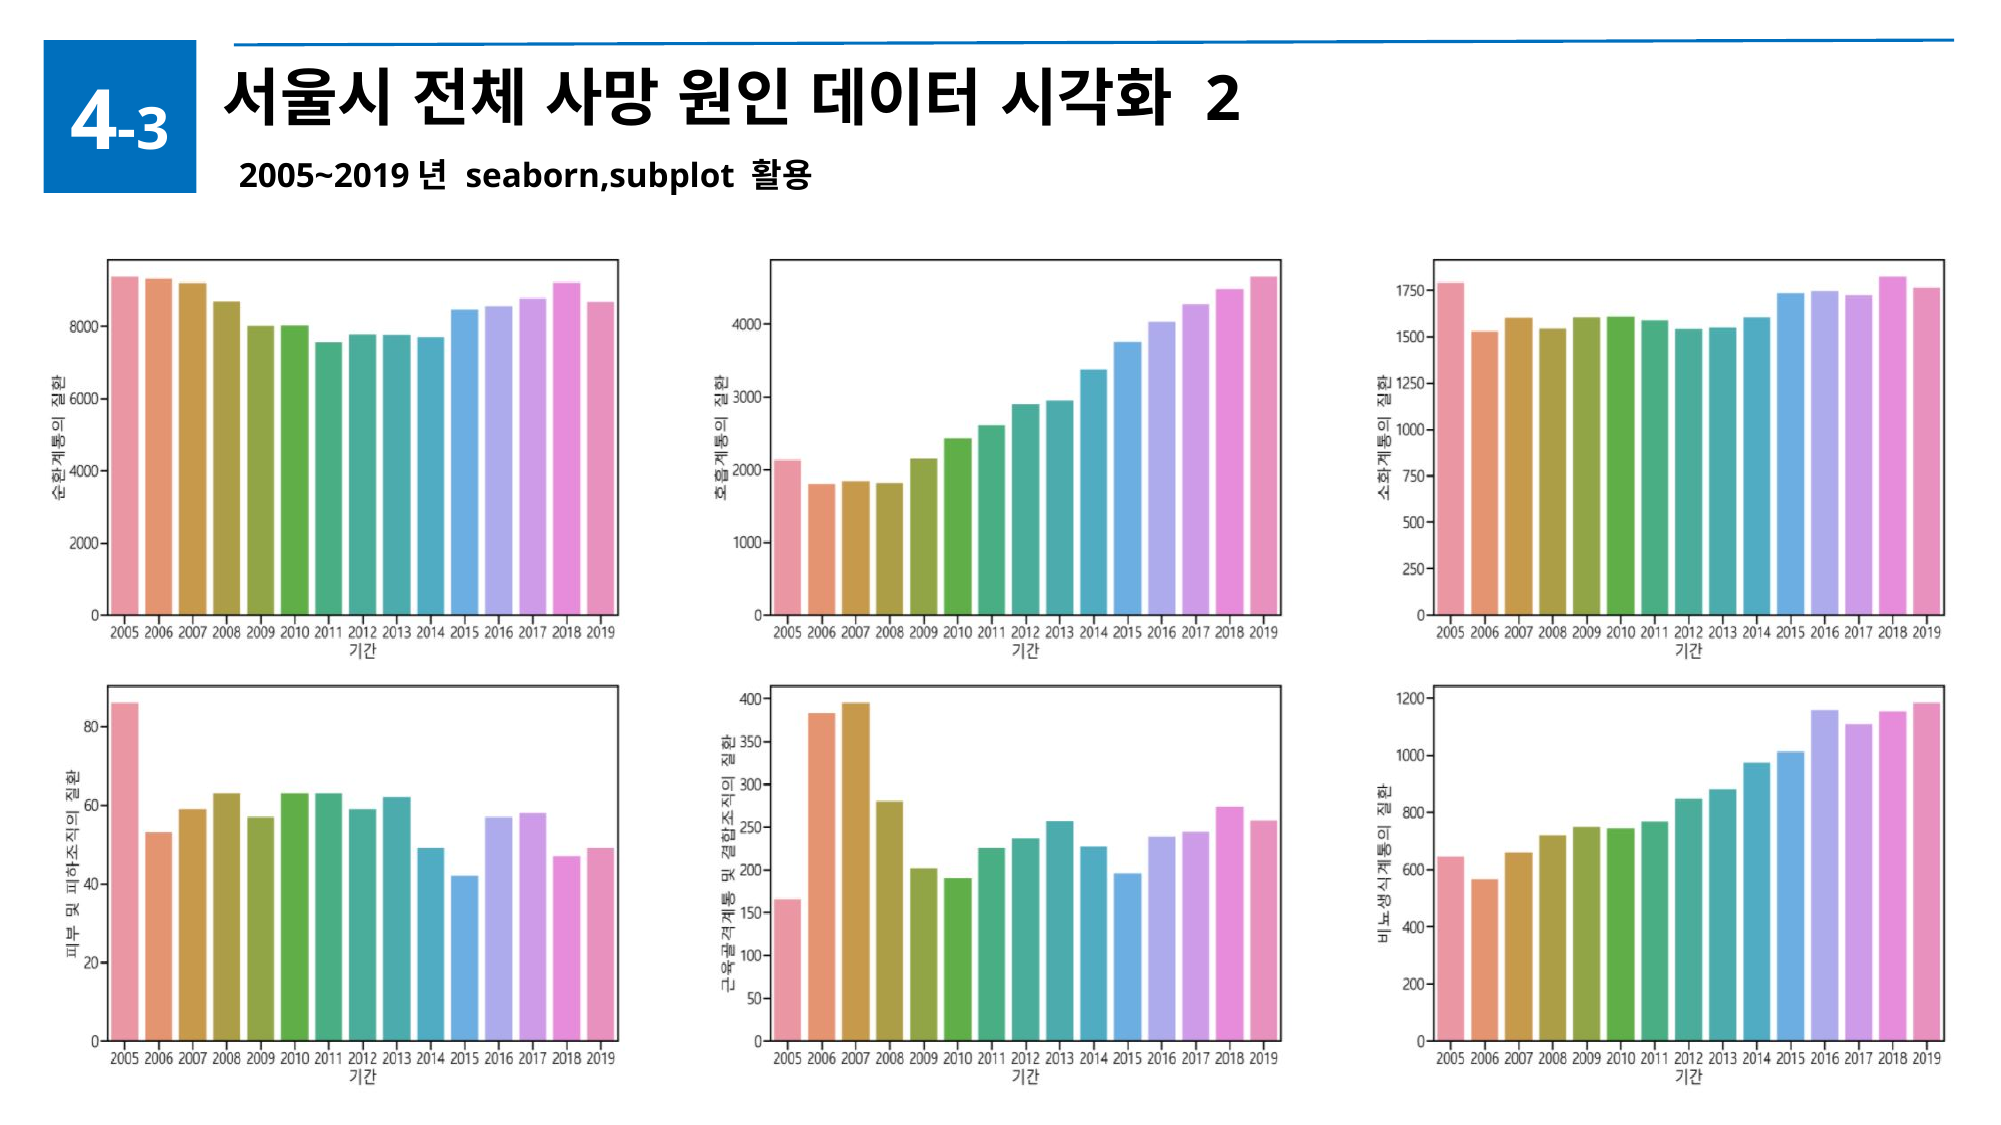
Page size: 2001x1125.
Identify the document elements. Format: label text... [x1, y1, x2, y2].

picture [29, 250, 1955, 1109]
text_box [224, 50, 1239, 203]
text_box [233, 40, 1955, 45]
text_box 4-3 [43, 58, 197, 174]
text_box [43, 39, 198, 194]
